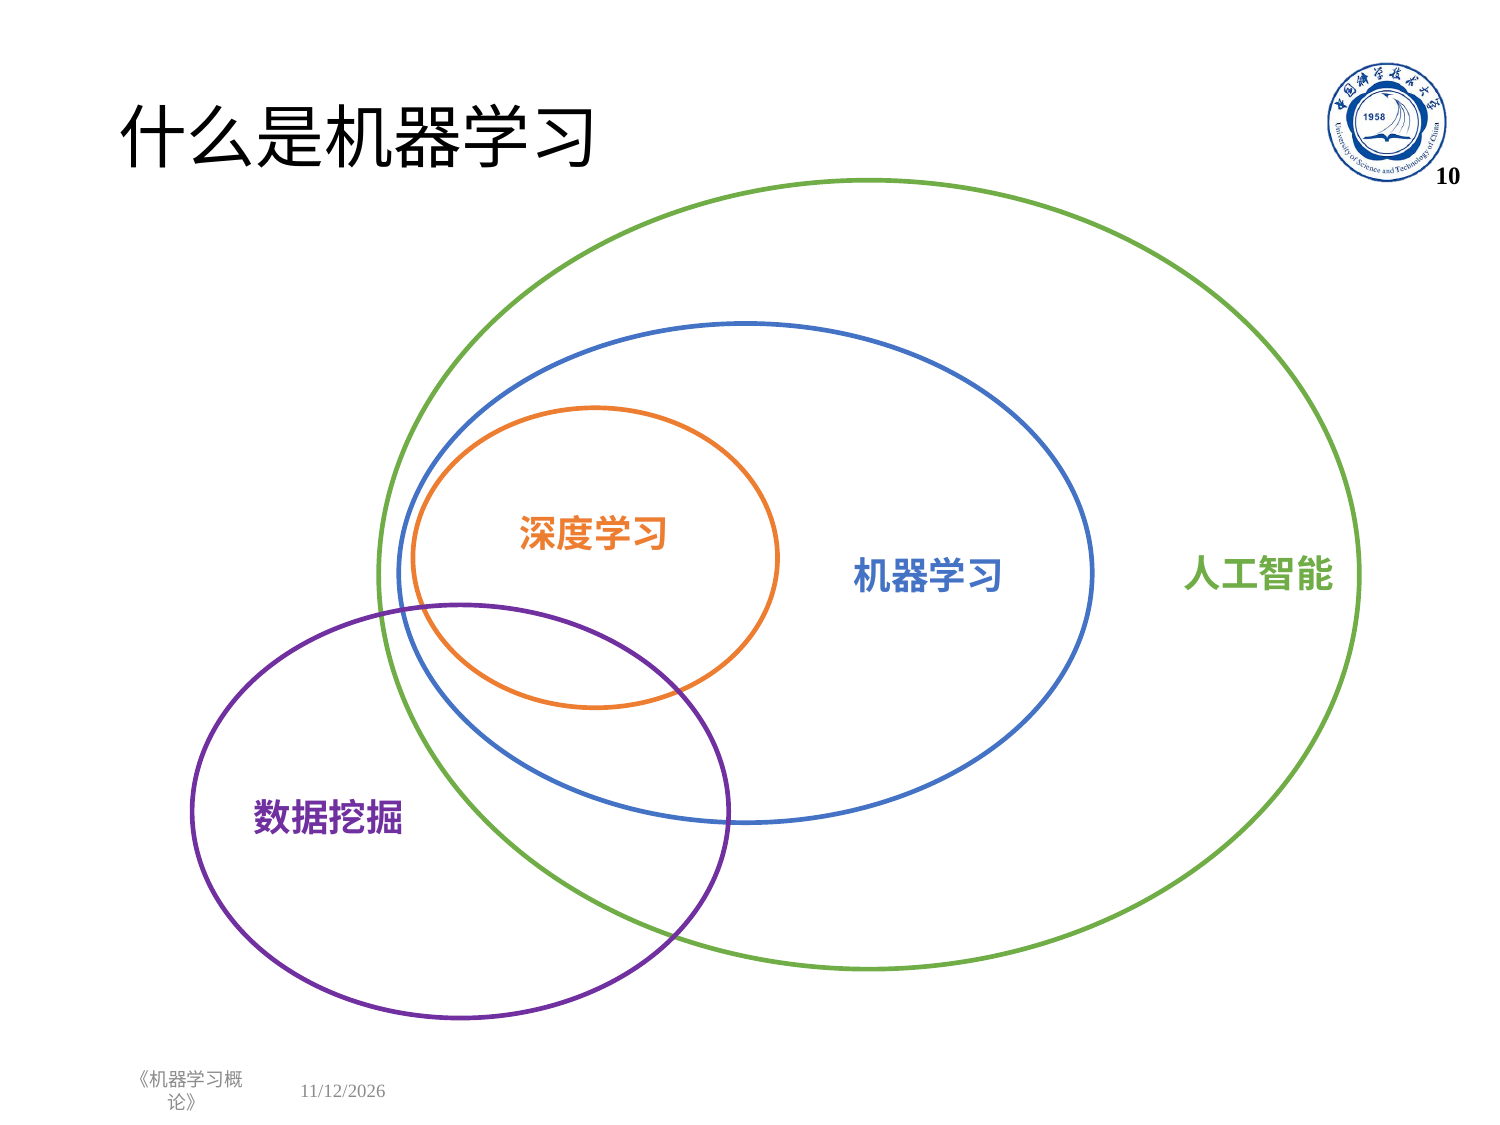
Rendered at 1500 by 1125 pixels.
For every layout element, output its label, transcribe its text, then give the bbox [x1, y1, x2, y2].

text_box 数据挖掘 [238, 786, 421, 847]
text_box 人工智能 [1168, 542, 1350, 603]
footer 《机器学习概论》 [104, 1068, 270, 1113]
text_box 机器学习 [839, 544, 1021, 605]
text_box [191, 603, 730, 1020]
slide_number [285, 1068, 422, 1113]
picture [1397, 59, 1450, 144]
text_box [377, 179, 1361, 971]
slide_number 10 [1372, 144, 1476, 205]
title 什么是机器学习 [103, 59, 1397, 221]
